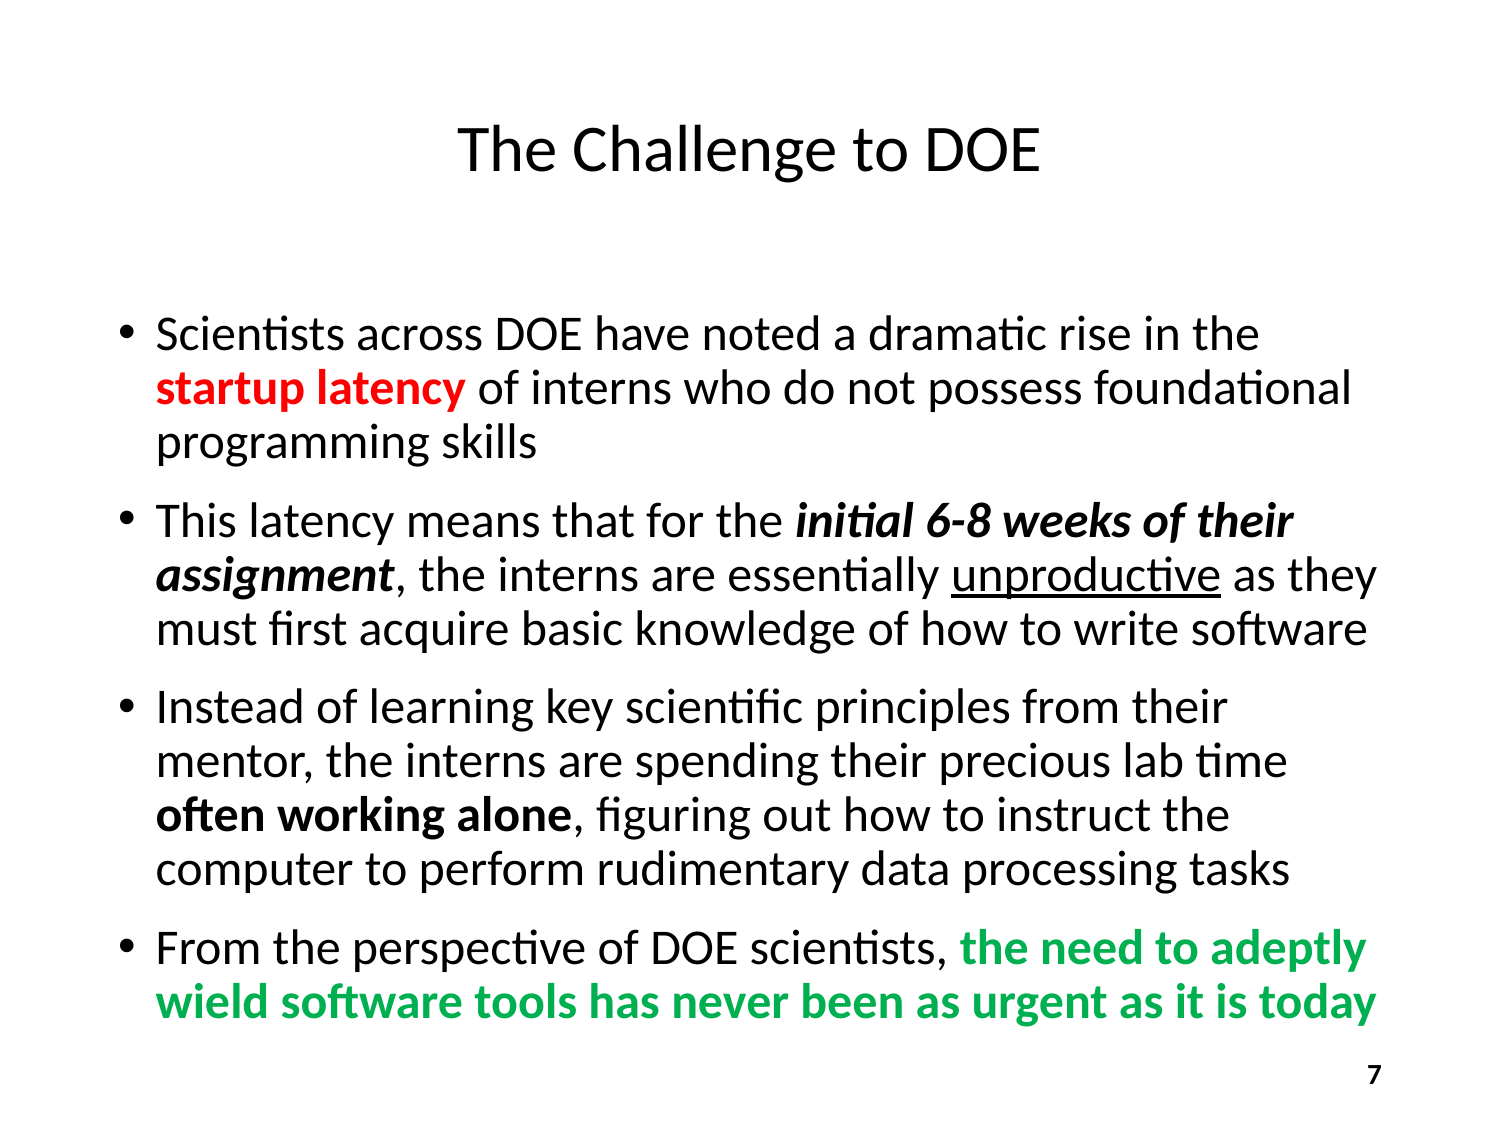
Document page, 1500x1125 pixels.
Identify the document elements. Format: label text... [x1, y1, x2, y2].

title The Challenge to DOE [103, 59, 1397, 241]
slide_number 7 [1059, 1042, 1397, 1103]
list Scientists across DOE have noted a dramatic rise in the startup latency of interns who do not possess foundational programming skills This latency means that for the initial 6-8 weeks of their assignment, the interns are essentially unproductive as they must first acquire basic knowledge of how to write software Instead of learning key scientific principles from their mentor, the interns are spending their precious lab time often working alone, figuring out how to instruct the computer to perform rudimentary data processing tasks From the perspective of DOE scientists, the need to adeptly wield software tools has never been as urgent as it is today [103, 299, 1397, 1043]
